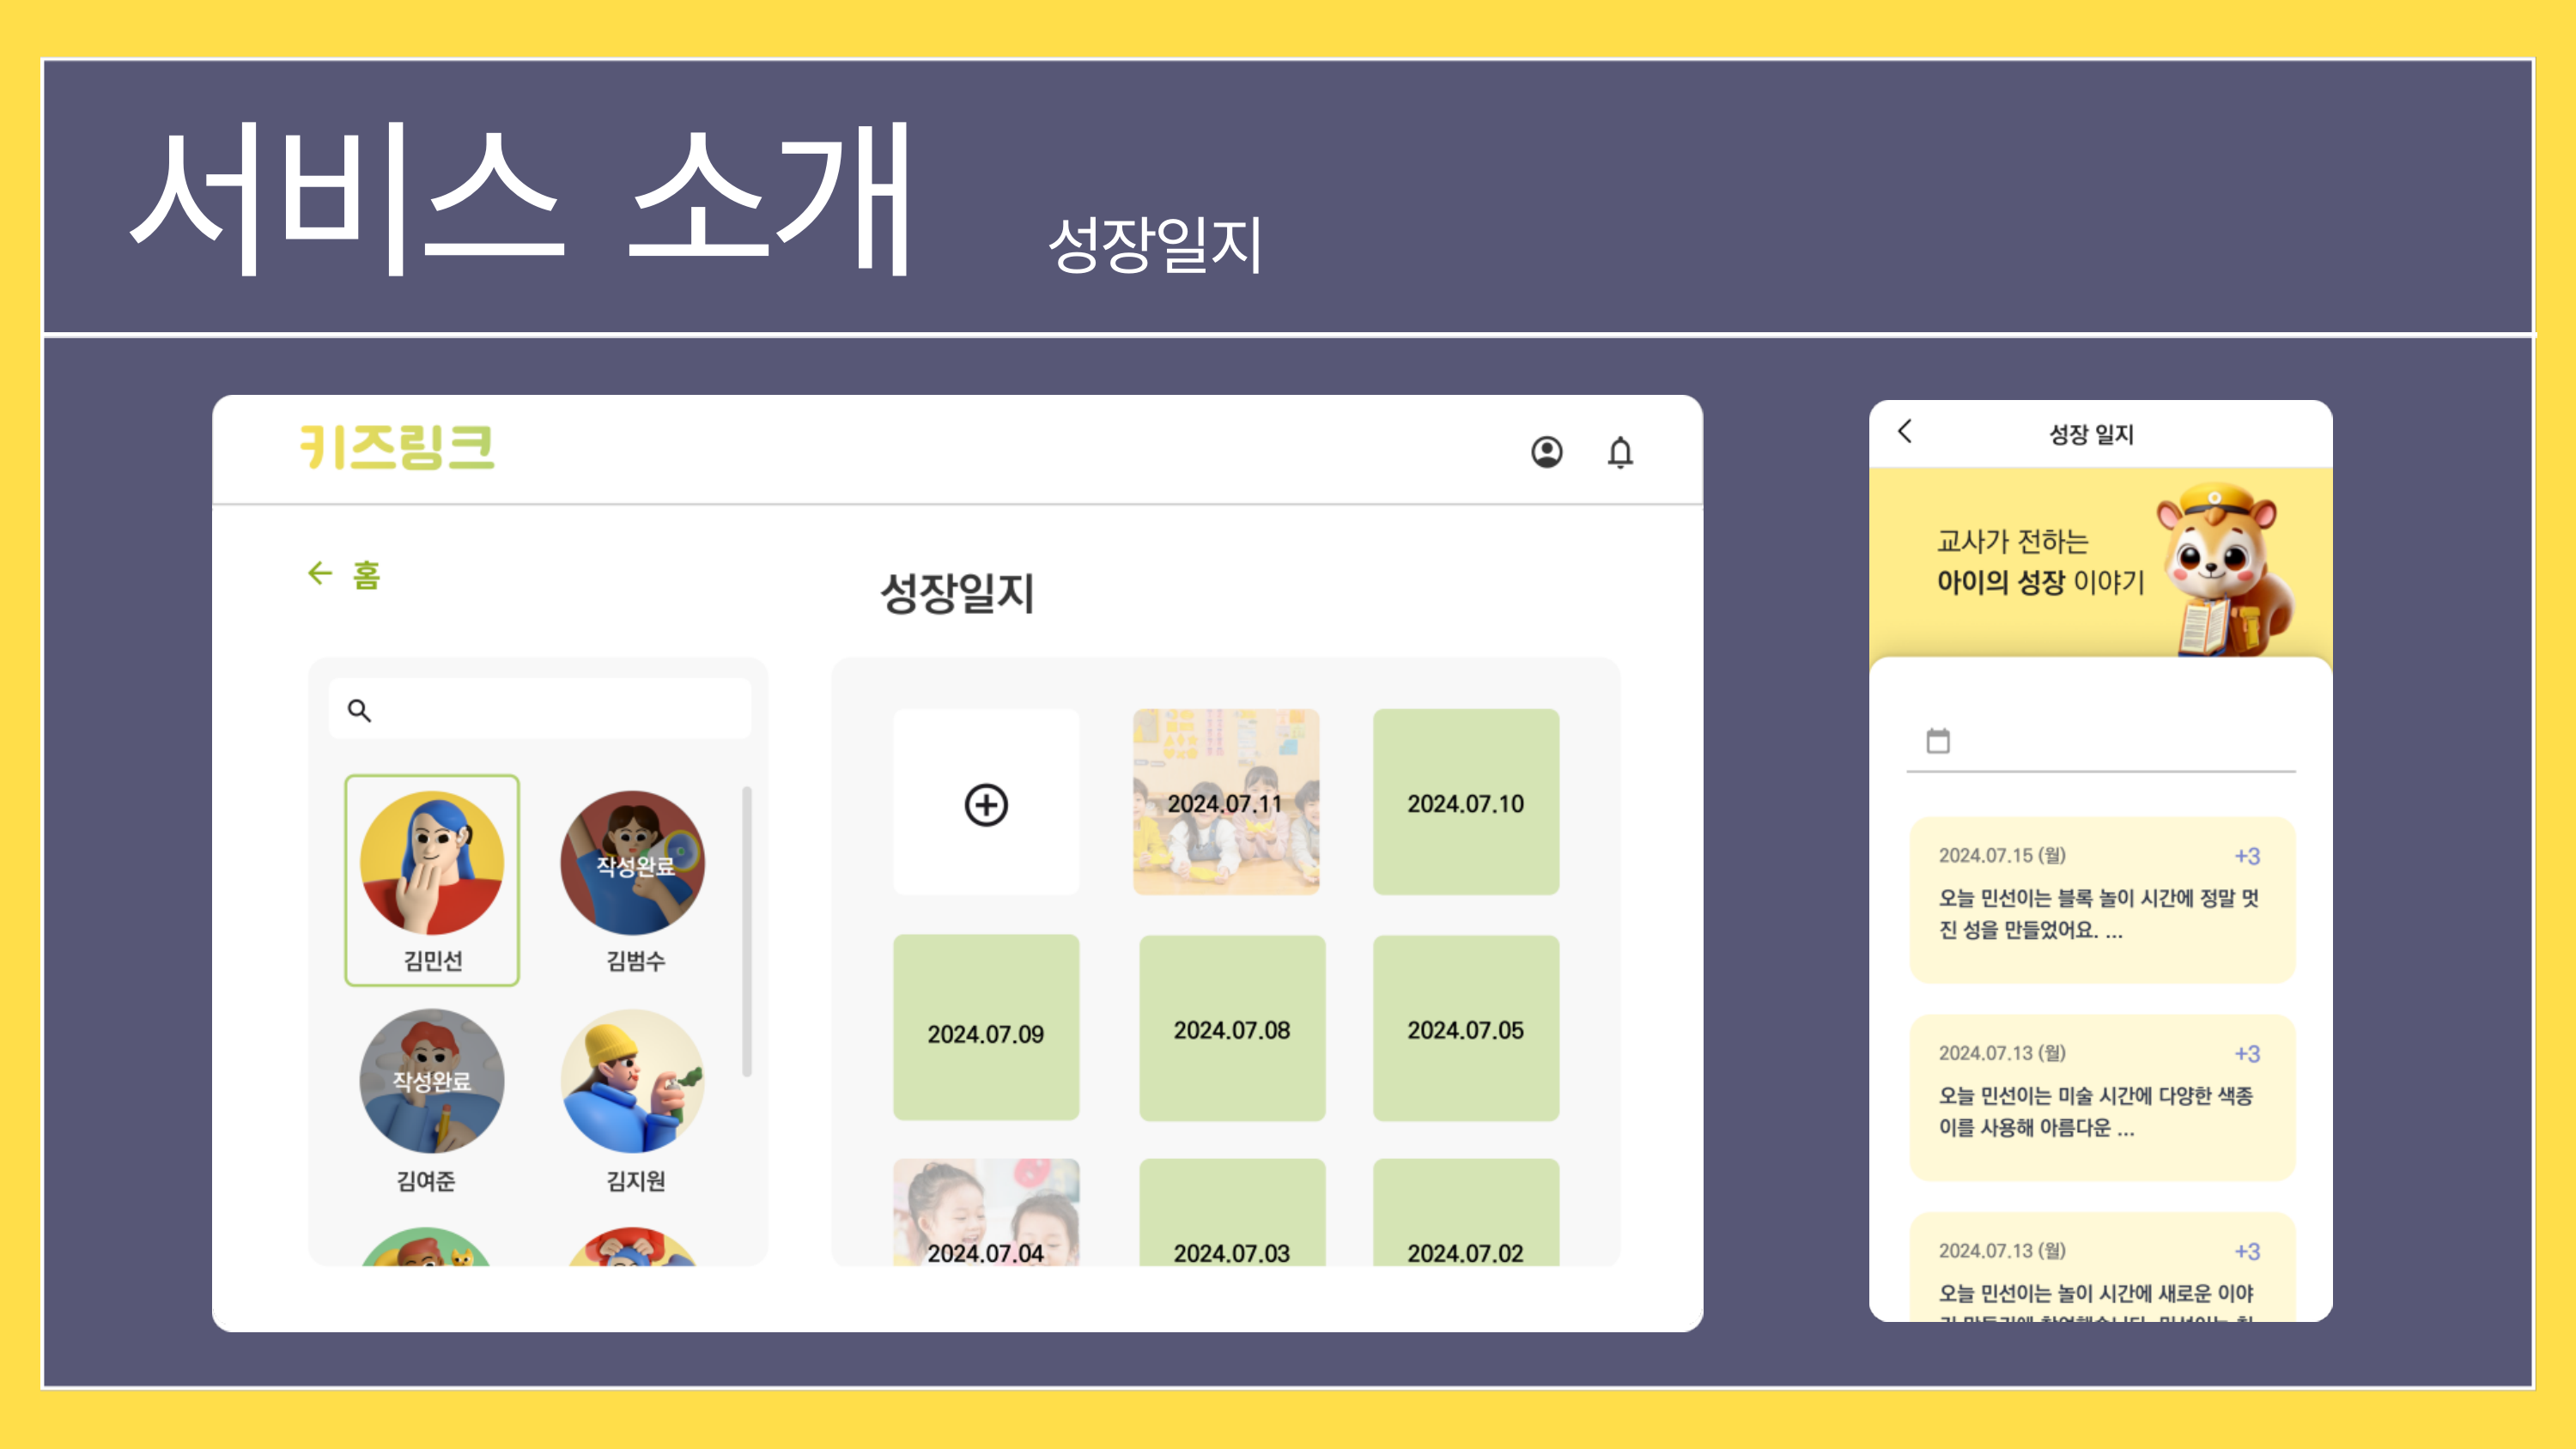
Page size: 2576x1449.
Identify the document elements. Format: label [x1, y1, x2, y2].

picture [40, 57, 2537, 1392]
